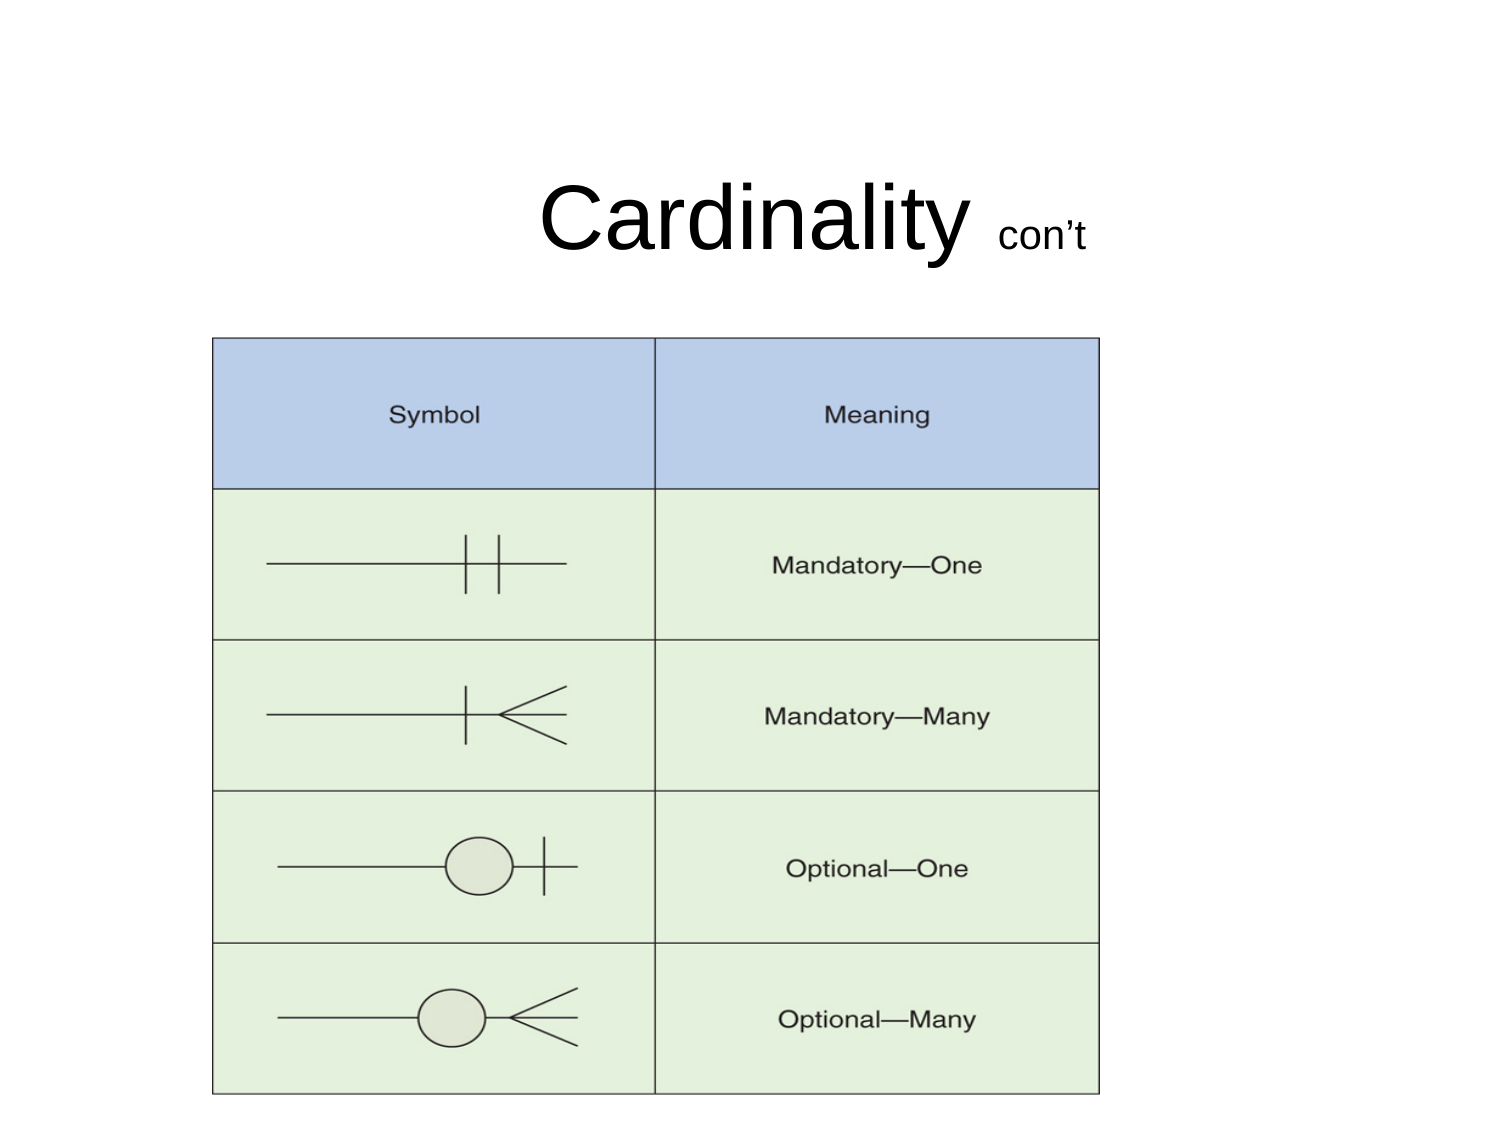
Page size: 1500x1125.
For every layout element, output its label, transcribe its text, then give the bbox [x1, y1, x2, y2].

picture [212, 337, 1101, 1098]
title Cardinality con’t [174, 137, 1450, 288]
